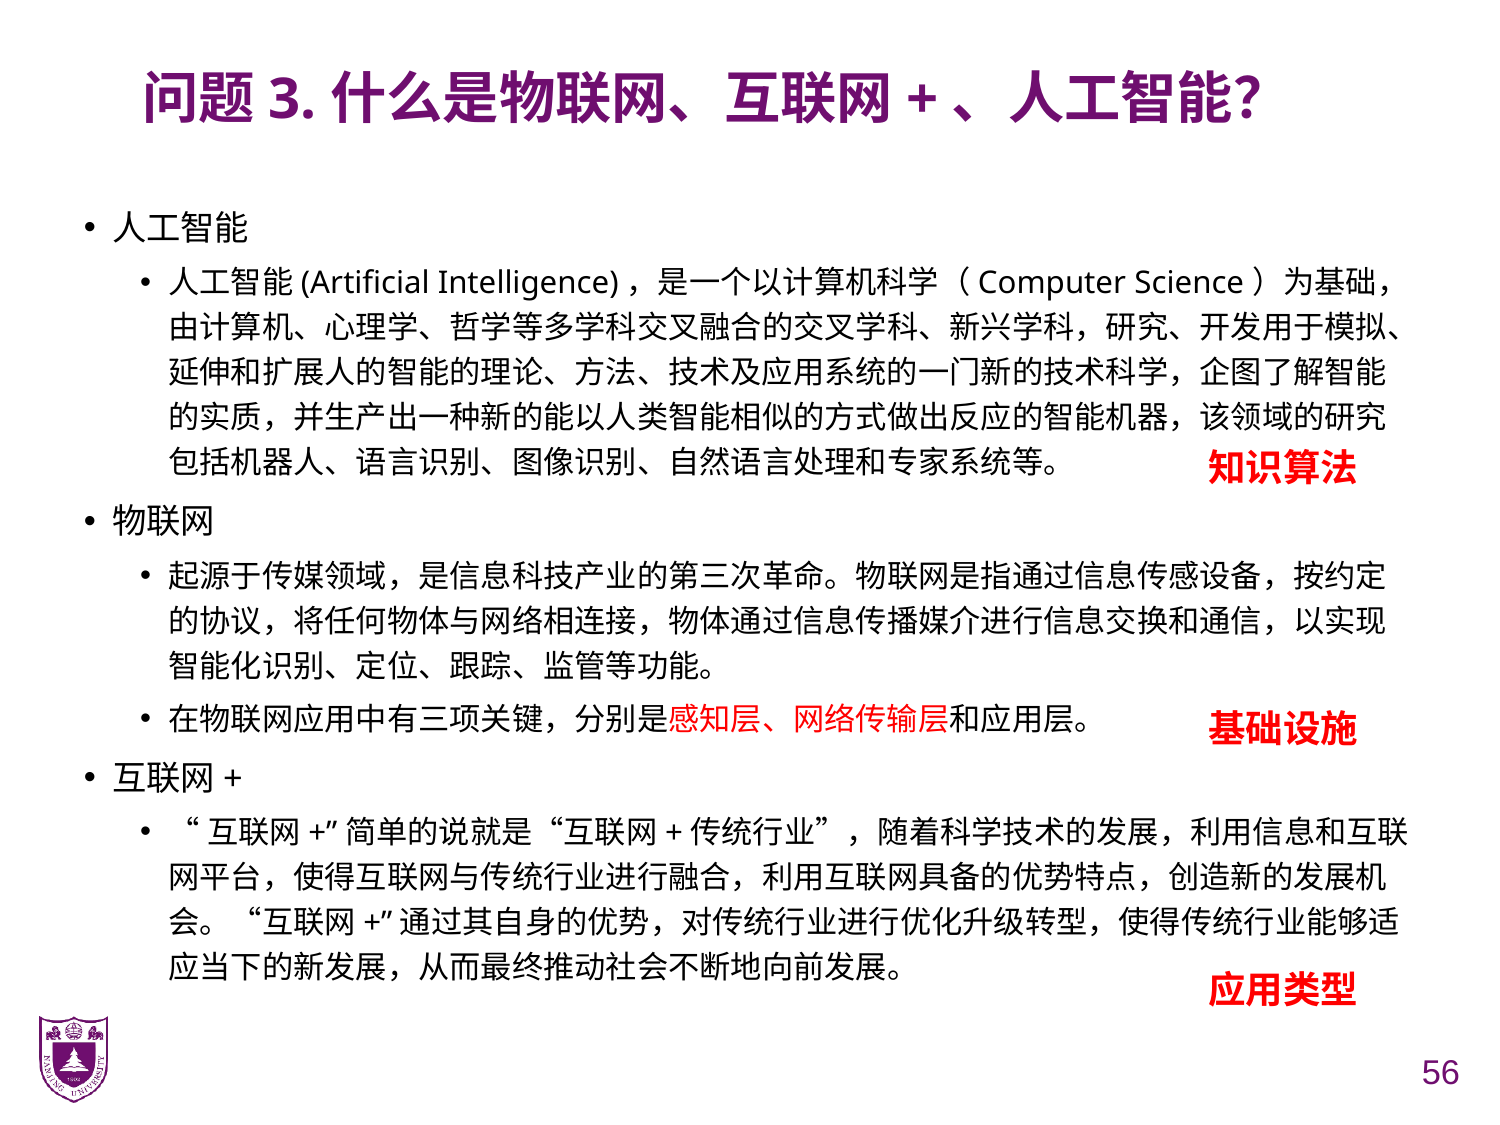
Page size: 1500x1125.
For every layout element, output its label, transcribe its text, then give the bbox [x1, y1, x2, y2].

text_box 基础设施 [1193, 697, 1374, 757]
picture [39, 1016, 108, 1103]
title 问题3.什么是物联网、互联网+、人工智能？ [68, 47, 1363, 154]
list 人工智能 人工智能(Artificial Intelligence)，是一个以计算机科学（Computer Science）为基础，由计算机、心理学、哲学等多学科交叉融合的交叉学科、新兴学科，研究、开发用于模拟、延伸和扩展人的智能的理论、方法、技术及应用系统的一门新的技术科学，企图了解智能的实质，并生产出一种新的能以人类智能相似的方式做出反应的智能机器，该领域的研究包括机器人、语言识别、图像识别、自然语言处理和专家系统等。 物联网 起源于传媒领域，是信息科技产业的第三次革命。物联网是指通过信息传感设备，按约定的协议，将任何物体与网络相连接，物体通过信息传播媒介进行信息交换和通信，以实现智能化识别、定位、跟踪、监管等功能。 在物联网应用中有三项关键，分别是感知层、网络传输层和应用层。 互联网+ “互联网+”简单的说就是“互联网+传统行业”，随着科学技术的发展，利用信息和互联网平台，使得互联网与传统行业进行融合，利用互联网具备的优势特点，创造新的发展机会。“互联网+”通过其自身的优势，对传统行业进行优化升级转型，使得传统行业能够适应当下的新发展，从而最终推动社会不断地向前发展。 [68, 194, 1429, 1046]
text_box 应用类型 [1193, 958, 1374, 1019]
slide_number 56 [1370, 1047, 1475, 1095]
text_box 知识算法 [1193, 436, 1374, 496]
